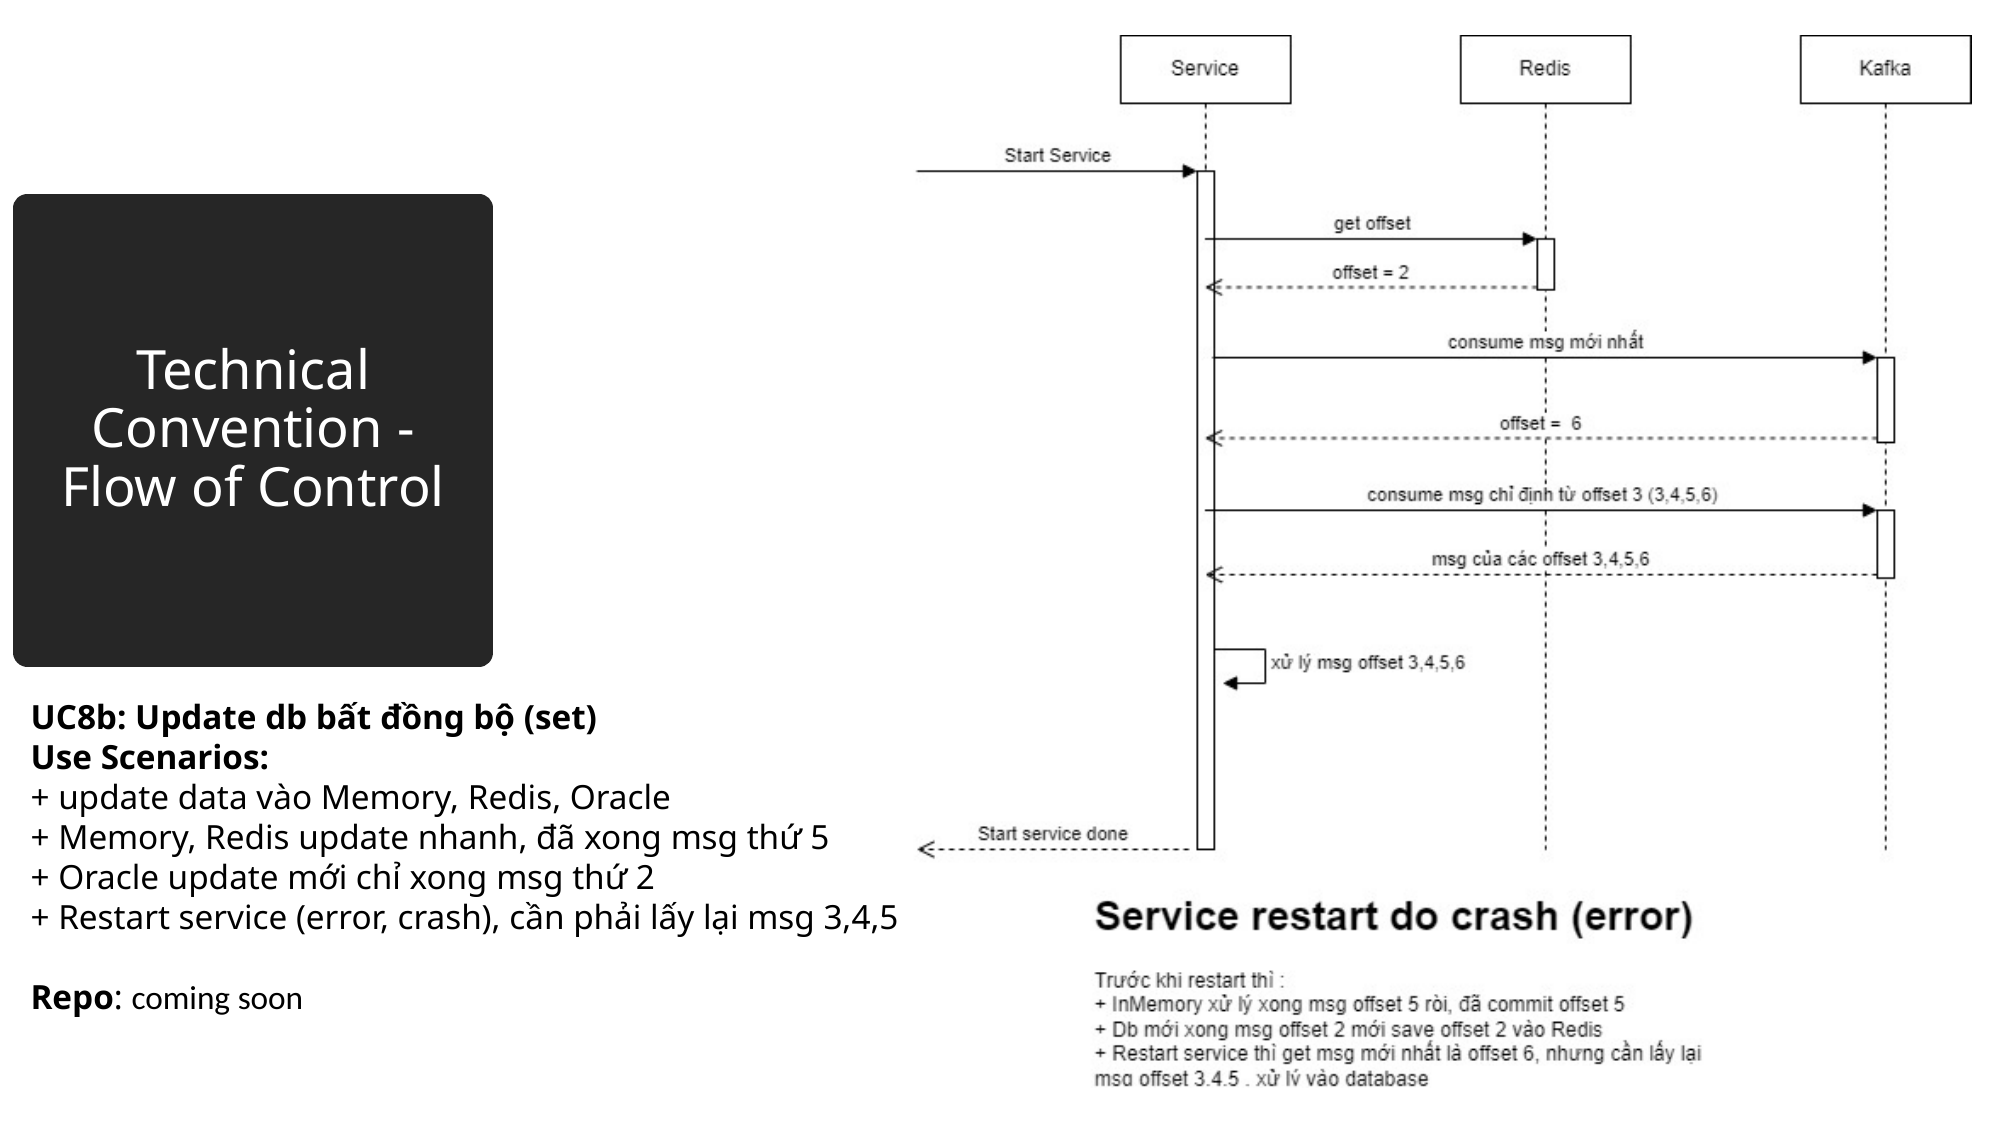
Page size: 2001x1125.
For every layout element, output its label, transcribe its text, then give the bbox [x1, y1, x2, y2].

title Technical Convention - Flow of Control [27, 208, 479, 653]
text_box UC8b: Update db bất đồng bộ (set) Use Scenarios: + update data vào Memory, Redis, Oracle + Memory, Redis update nhanh, đã xong msg thứ 5 + Oracle update mới chỉ xong msg thứ 2 + Restart service (error, crash), cần phải lấy lại msg 3,4,5 Repo: coming soon [15, 688, 1345, 1125]
picture [901, 35, 1972, 1088]
